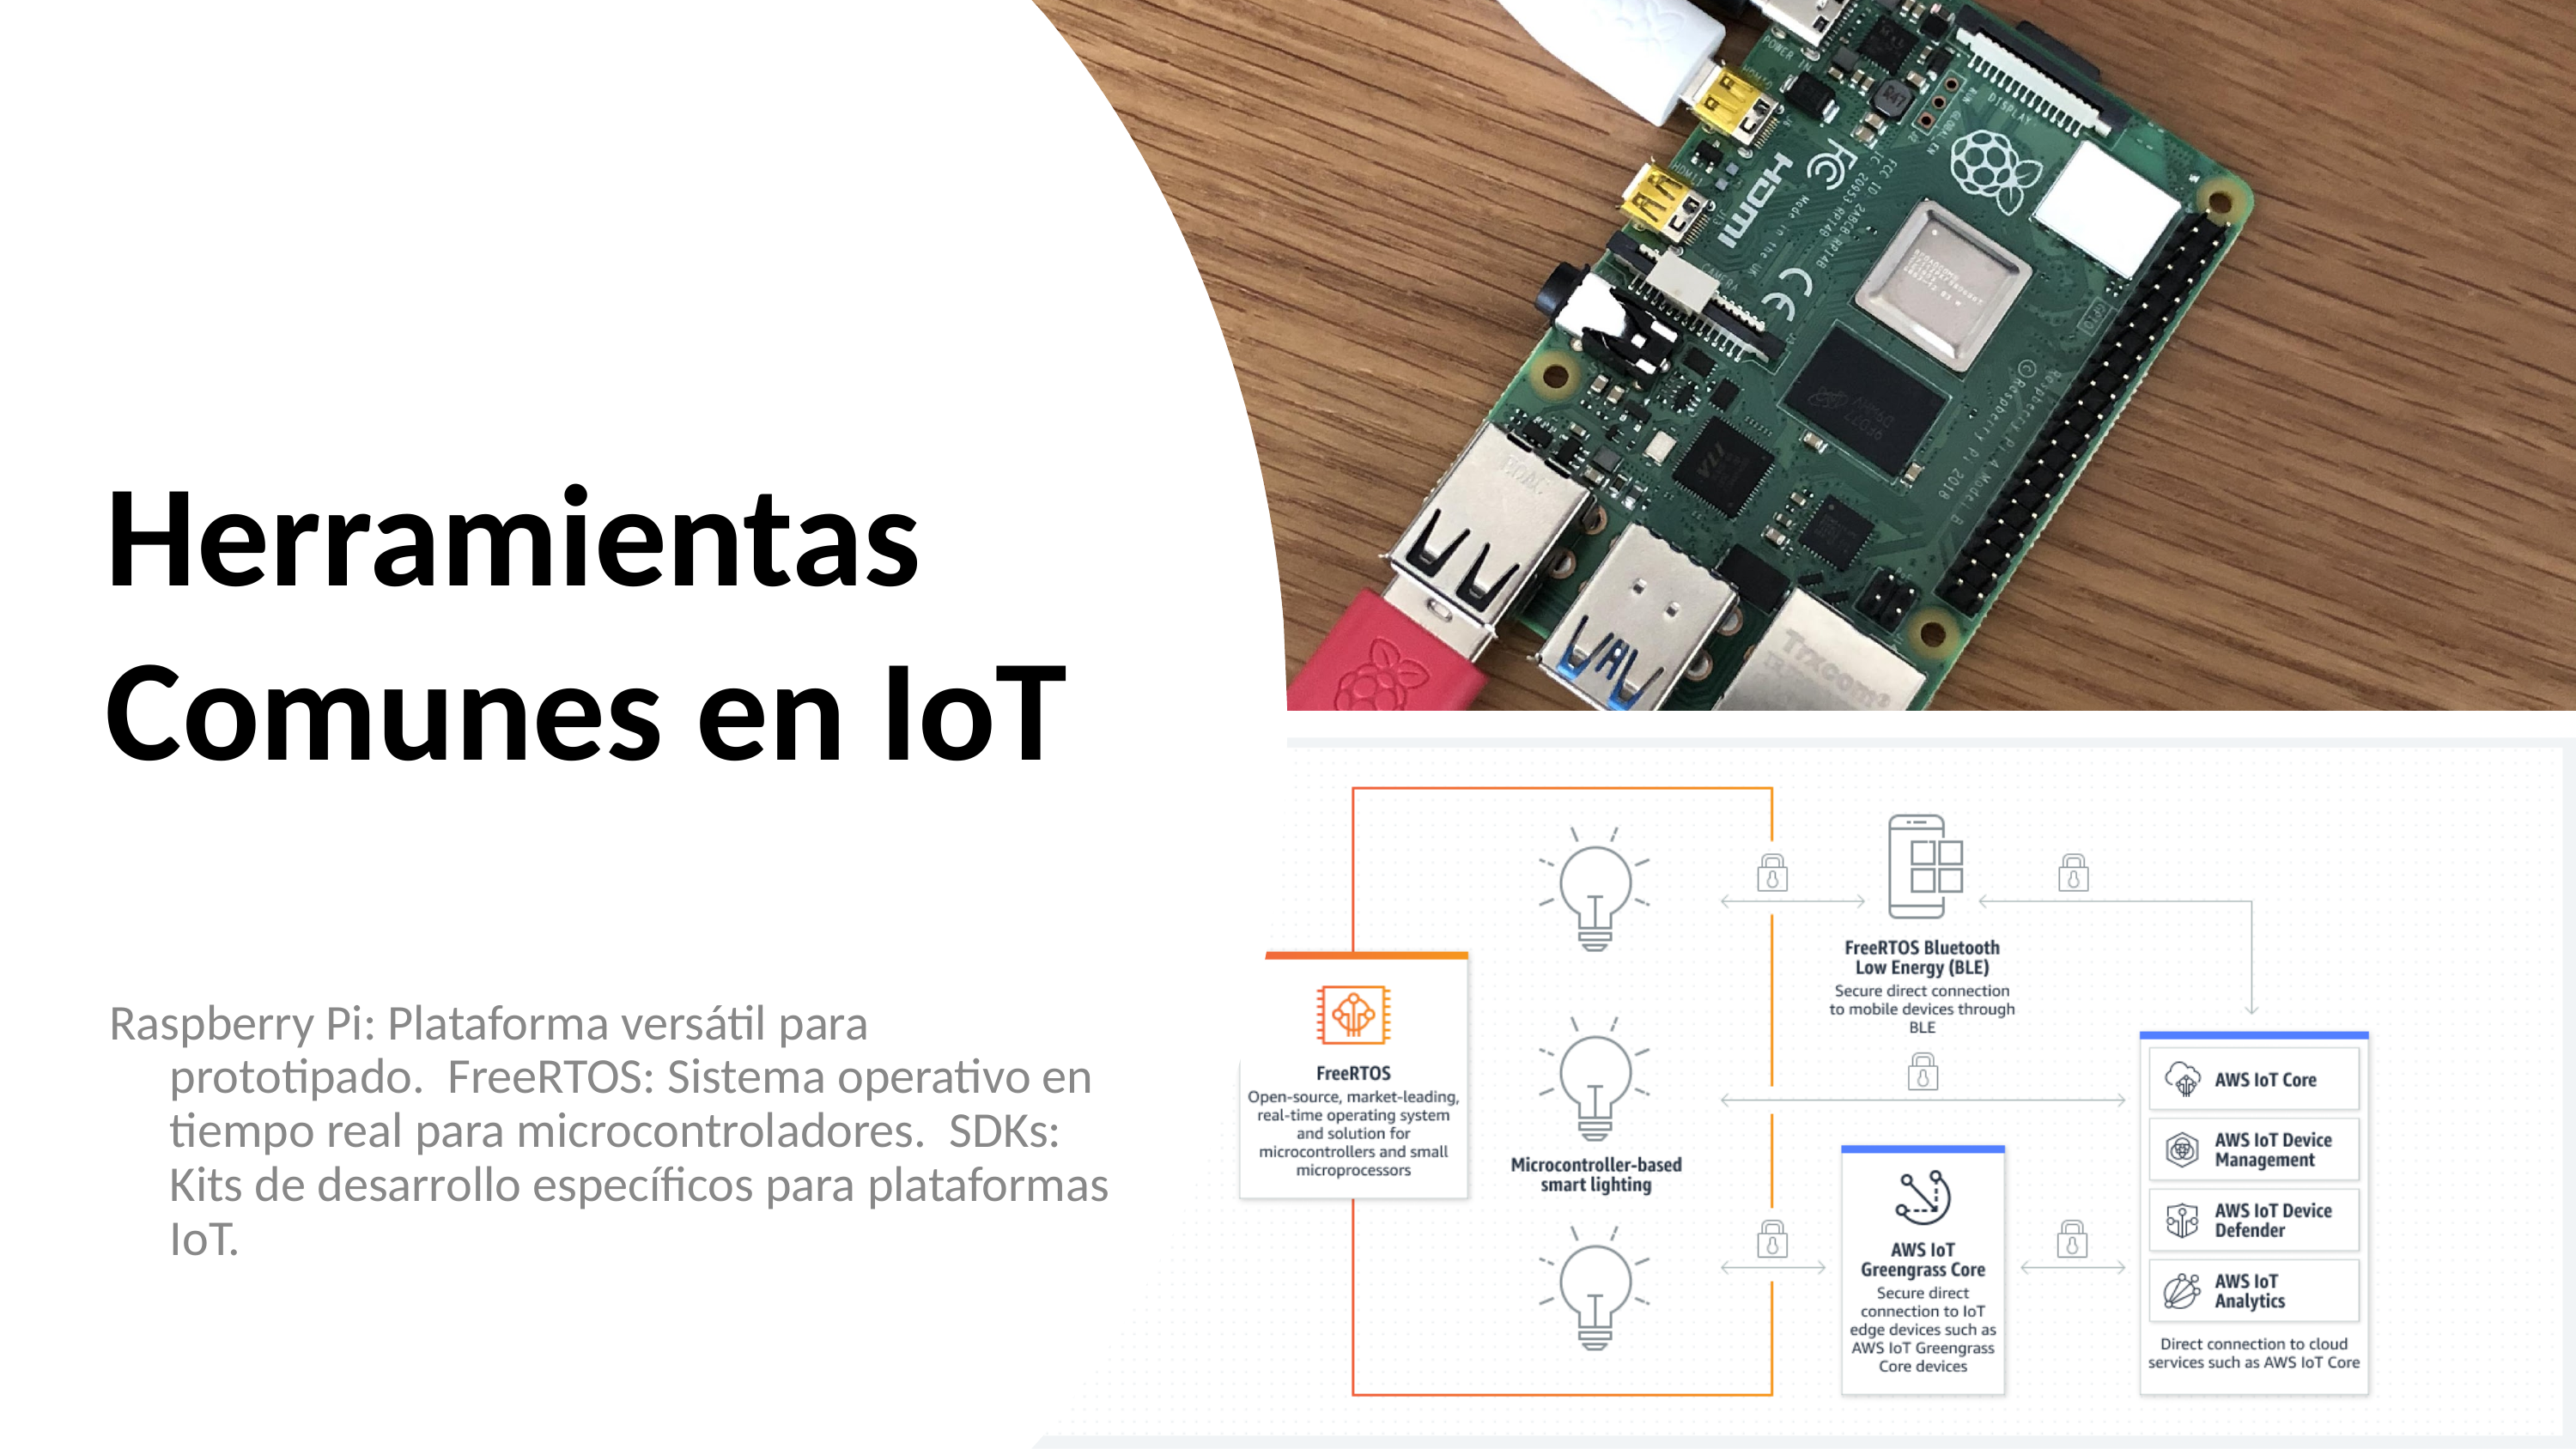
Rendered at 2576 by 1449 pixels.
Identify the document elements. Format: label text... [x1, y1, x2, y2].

picture [1031, 737, 2576, 1449]
title Herramientas Comunes en IoT [93, 322, 1153, 908]
picture [1031, 0, 2576, 712]
subtitle Raspberry Pi: Plataforma versátil para prototipado. FreeRTOS: Sistema operativo en tiempo real para microcontroladores. SDKs: Kits de desarrollo específicos para plataformas IoT. [93, 990, 1028, 1352]
